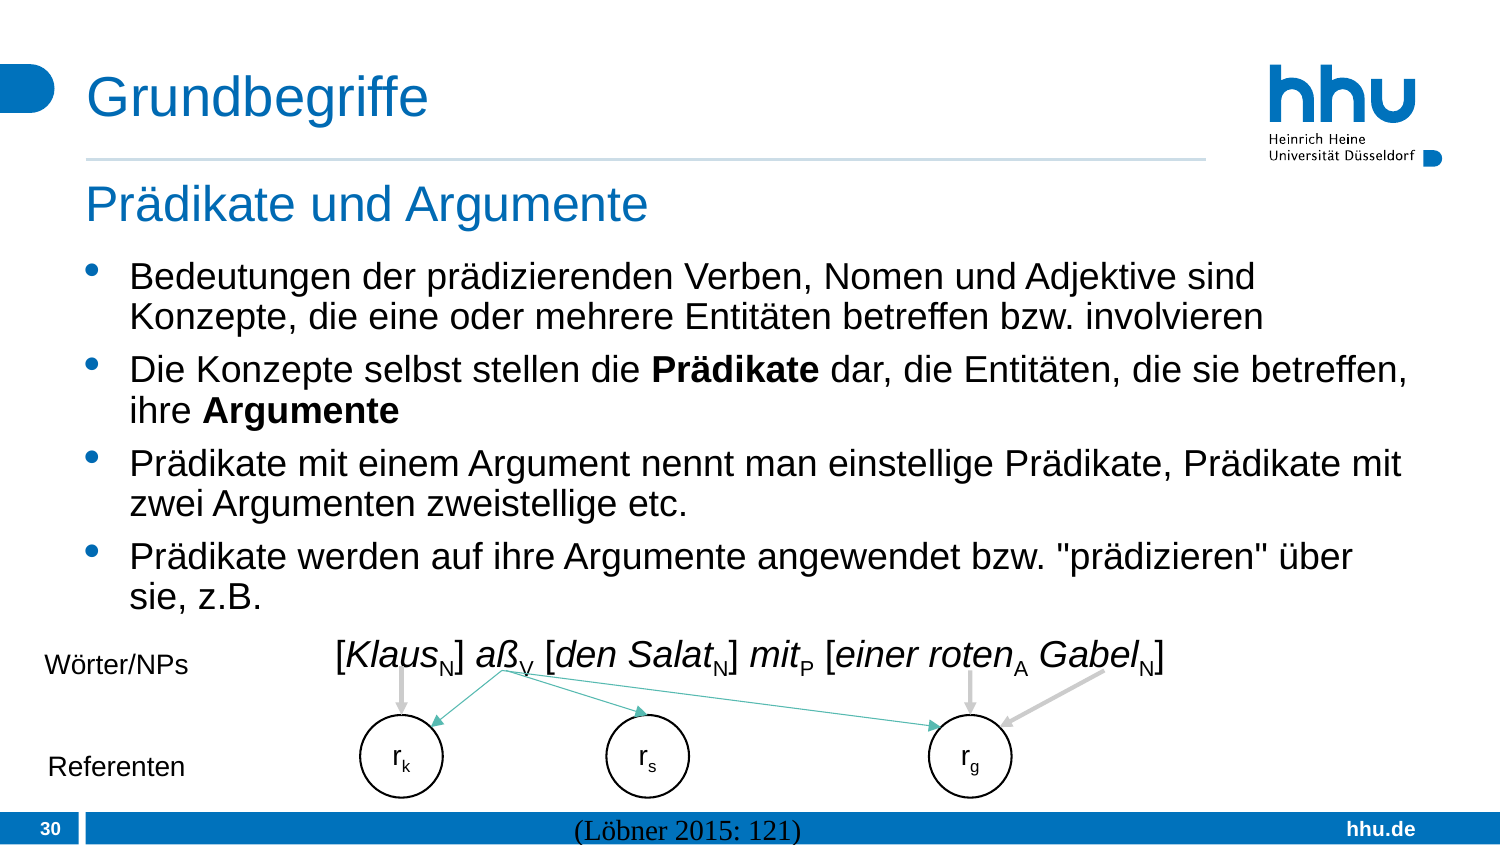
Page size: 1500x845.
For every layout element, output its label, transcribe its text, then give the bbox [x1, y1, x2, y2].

title Grundbegriffe [86, 54, 1207, 129]
text_box rs [605, 728, 691, 799]
footer (Löbner 2015: 121) [103, 816, 1273, 841]
list Prädikate und Argumente [85, 178, 1415, 232]
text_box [999, 670, 1105, 728]
text_box rk [359, 714, 444, 799]
list Bedeutungen der prädizierenden Verben, Nomen und Adjektive sind Konzepte, die eine oder mehrere Entitäten betreffen bzw. involvieren Die Konzepte selbst stellen die Prädikate dar, die Entitäten, die sie betreffen, ihre Argumente Prädikate mit einem Argument nennt man einstellige Prädikate, Prädikate mit zwei Argumenten zweistellige etc. Prädikate werden auf ihre Argumente angewendet bzw. "prädizieren" über sie, z.B. [KlausN] aßV [den SalatN] mitP [einer rotenA GabelN] [85, 245, 1415, 789]
slide_number 30 [5, 816, 62, 841]
text_box Wörter/NPs [0, 639, 234, 688]
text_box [430, 670, 501, 728]
text_box rg [927, 714, 1013, 799]
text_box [501, 670, 942, 728]
text_box Referenten [0, 741, 234, 790]
